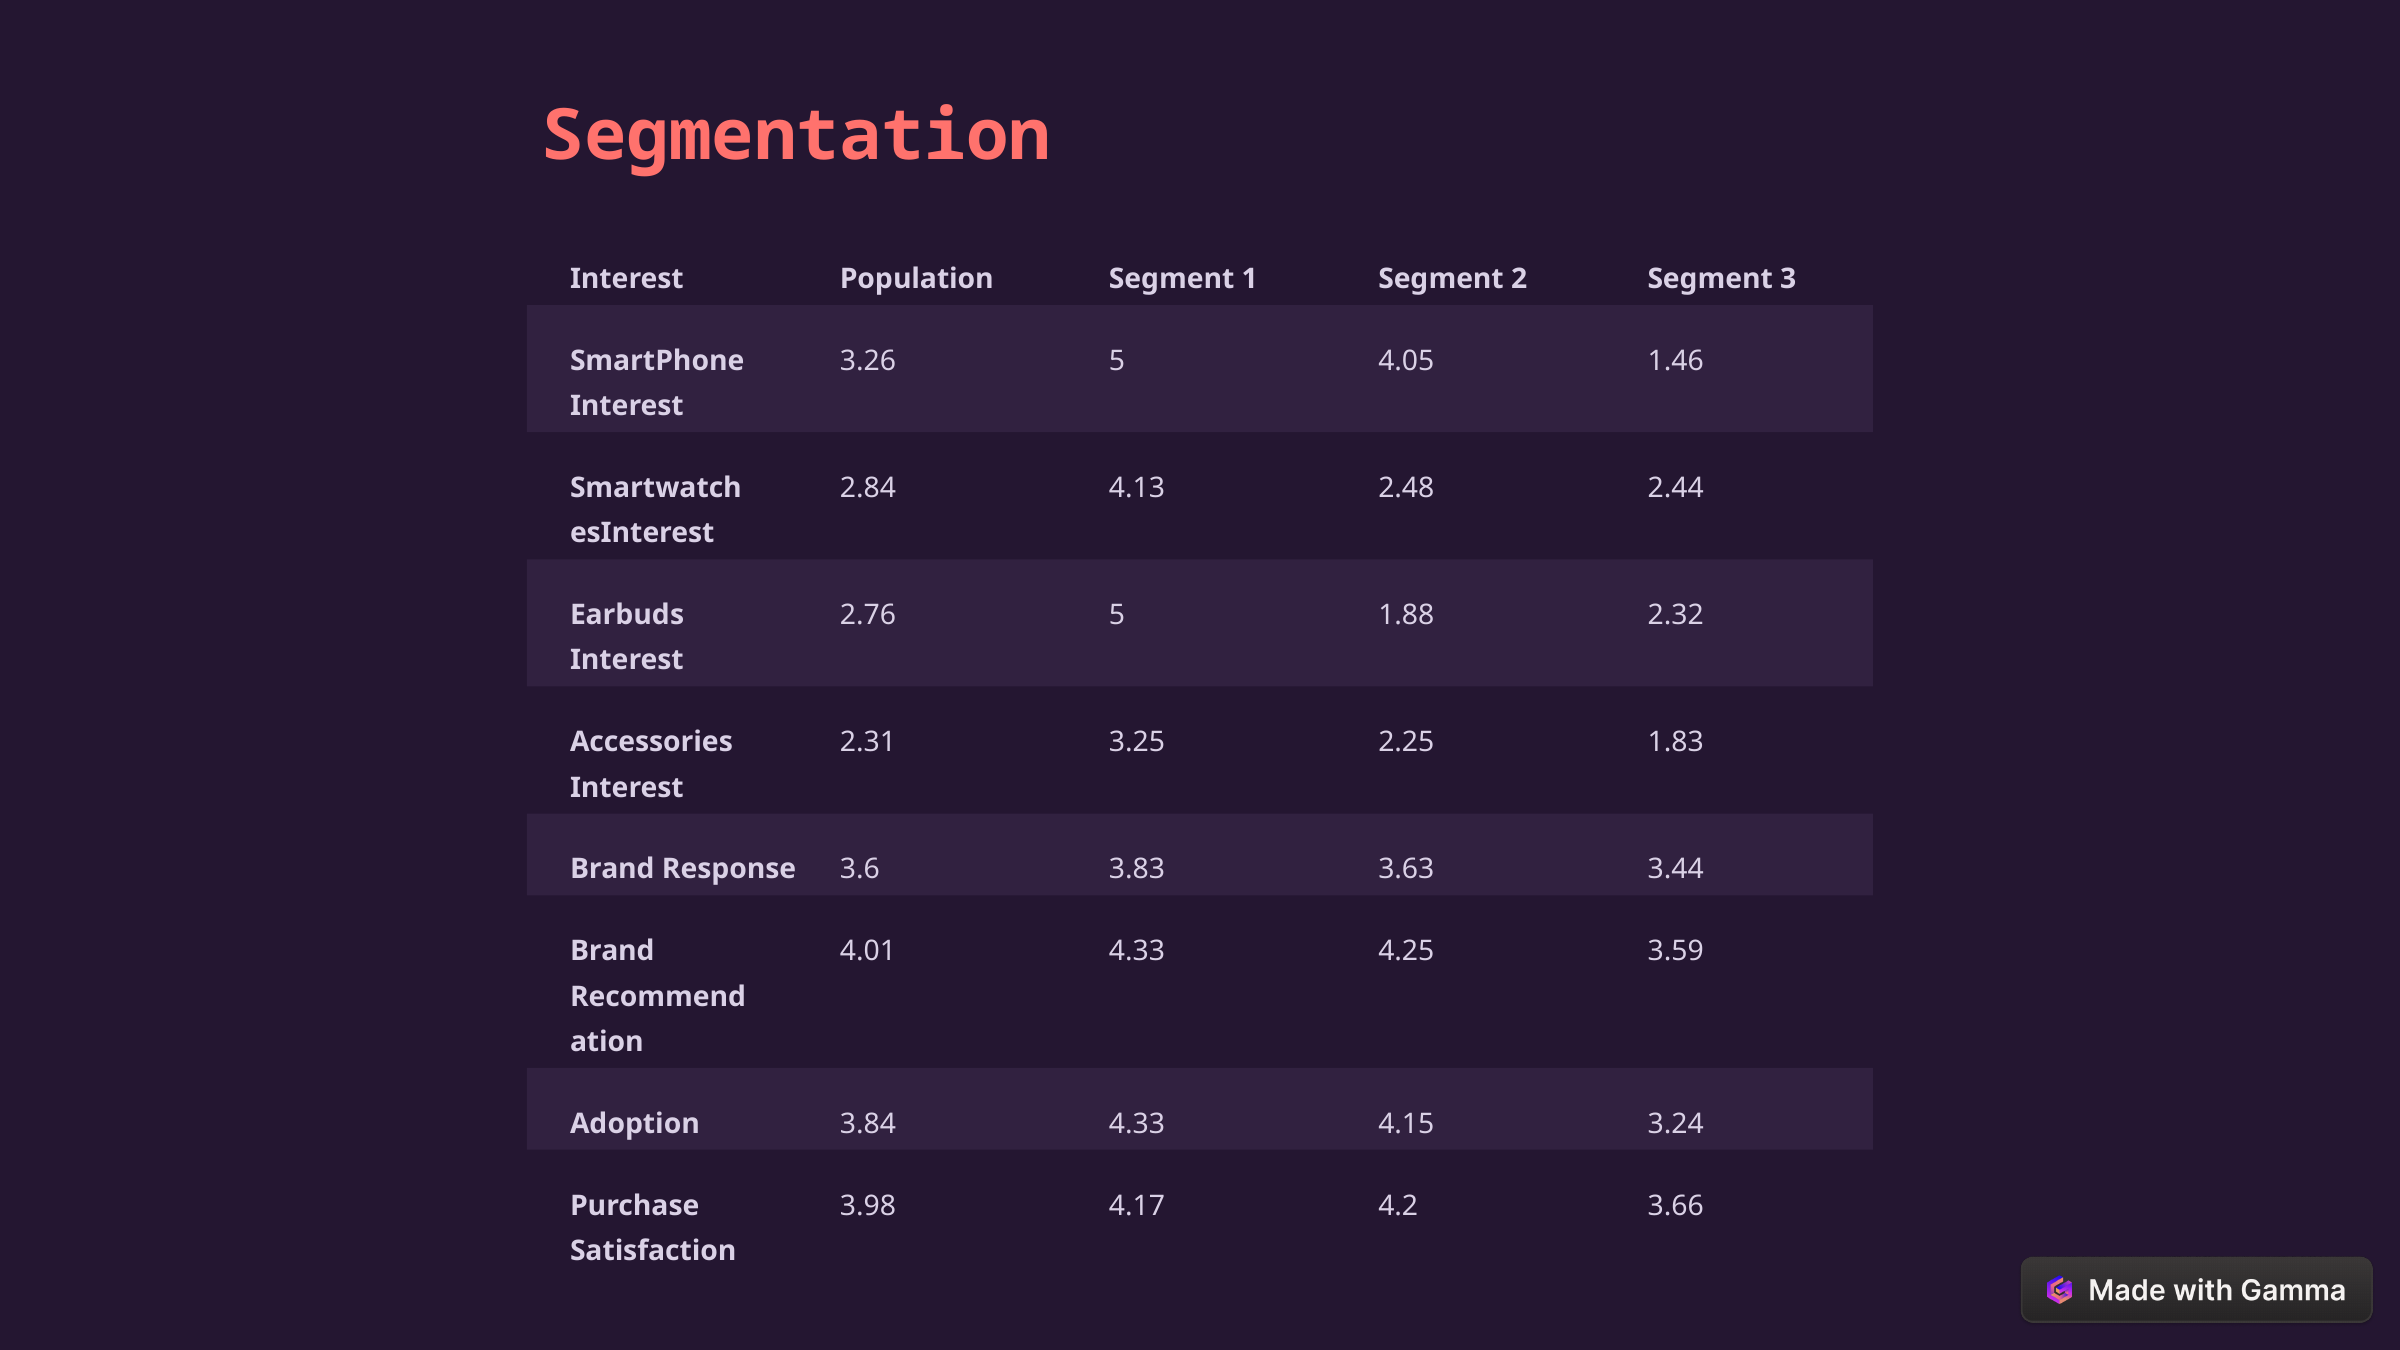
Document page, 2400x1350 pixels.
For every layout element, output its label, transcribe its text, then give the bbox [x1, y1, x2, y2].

text_box 3.63 [1363, 831, 1575, 878]
text_box [526, 813, 1873, 896]
text_box 2.44 [1632, 450, 1845, 496]
text_box Segmentation [526, 77, 1094, 167]
text_box Population [825, 241, 1037, 287]
text_box [526, 1067, 1873, 1150]
text_box 2.25 [1363, 704, 1575, 750]
text_box [526, 559, 1873, 687]
text_box 2.32 [1632, 577, 1845, 623]
text_box Brand Recommendation [555, 913, 768, 1050]
text_box 3.44 [1632, 831, 1845, 878]
text_box 4.2 [1363, 1167, 1575, 1214]
text_box 3.6 [825, 831, 1037, 878]
text_box 4.17 [1094, 1167, 1306, 1214]
text_box 3.24 [1632, 1086, 1845, 1132]
picture [2008, 1244, 2385, 1335]
text_box Segment 2 [1363, 241, 1575, 287]
text_box 3.83 [1094, 831, 1306, 878]
text_box 1.88 [1363, 577, 1575, 623]
text_box Purchase Satisfaction [555, 1167, 768, 1259]
text_box 3.26 [825, 323, 1037, 369]
text_box 4.33 [1094, 913, 1306, 959]
text_box 1.46 [1632, 323, 1845, 369]
text_box SmartwatchesInterest [555, 450, 768, 542]
text_box 4.01 [825, 913, 1037, 959]
text_box 3.25 [1094, 704, 1306, 750]
text_box [526, 305, 1873, 433]
text_box Adoption [555, 1086, 768, 1132]
text_box 5 [1094, 323, 1306, 369]
text_box 4.33 [1094, 1086, 1306, 1132]
text_box 4.05 [1363, 323, 1575, 369]
text_box 2.76 [825, 577, 1037, 623]
text_box Accessories Interest [555, 704, 768, 796]
text_box 4.25 [1363, 913, 1575, 959]
text_box 2.48 [1363, 450, 1575, 496]
text_box Segment 3 [1632, 241, 1845, 287]
text_box [0, 0, 2400, 1350]
text_box 3.59 [1632, 913, 1845, 959]
text_box 2.84 [825, 450, 1037, 496]
text_box 4.15 [1363, 1086, 1575, 1132]
text_box 4.13 [1094, 450, 1306, 496]
text_box Interest [555, 241, 768, 287]
text_box 5 [1094, 577, 1306, 623]
text_box 3.84 [825, 1086, 1037, 1132]
text_box Segment 1 [1094, 241, 1306, 287]
text_box 3.66 [1632, 1167, 1845, 1214]
text_box 3.98 [825, 1167, 1037, 1214]
text_box SmartPhone Interest [555, 323, 768, 414]
text_box Earbuds Interest [555, 577, 768, 669]
text_box Brand Response [555, 831, 768, 878]
text_box 2.31 [825, 704, 1037, 750]
text_box 1.83 [1632, 704, 1845, 750]
